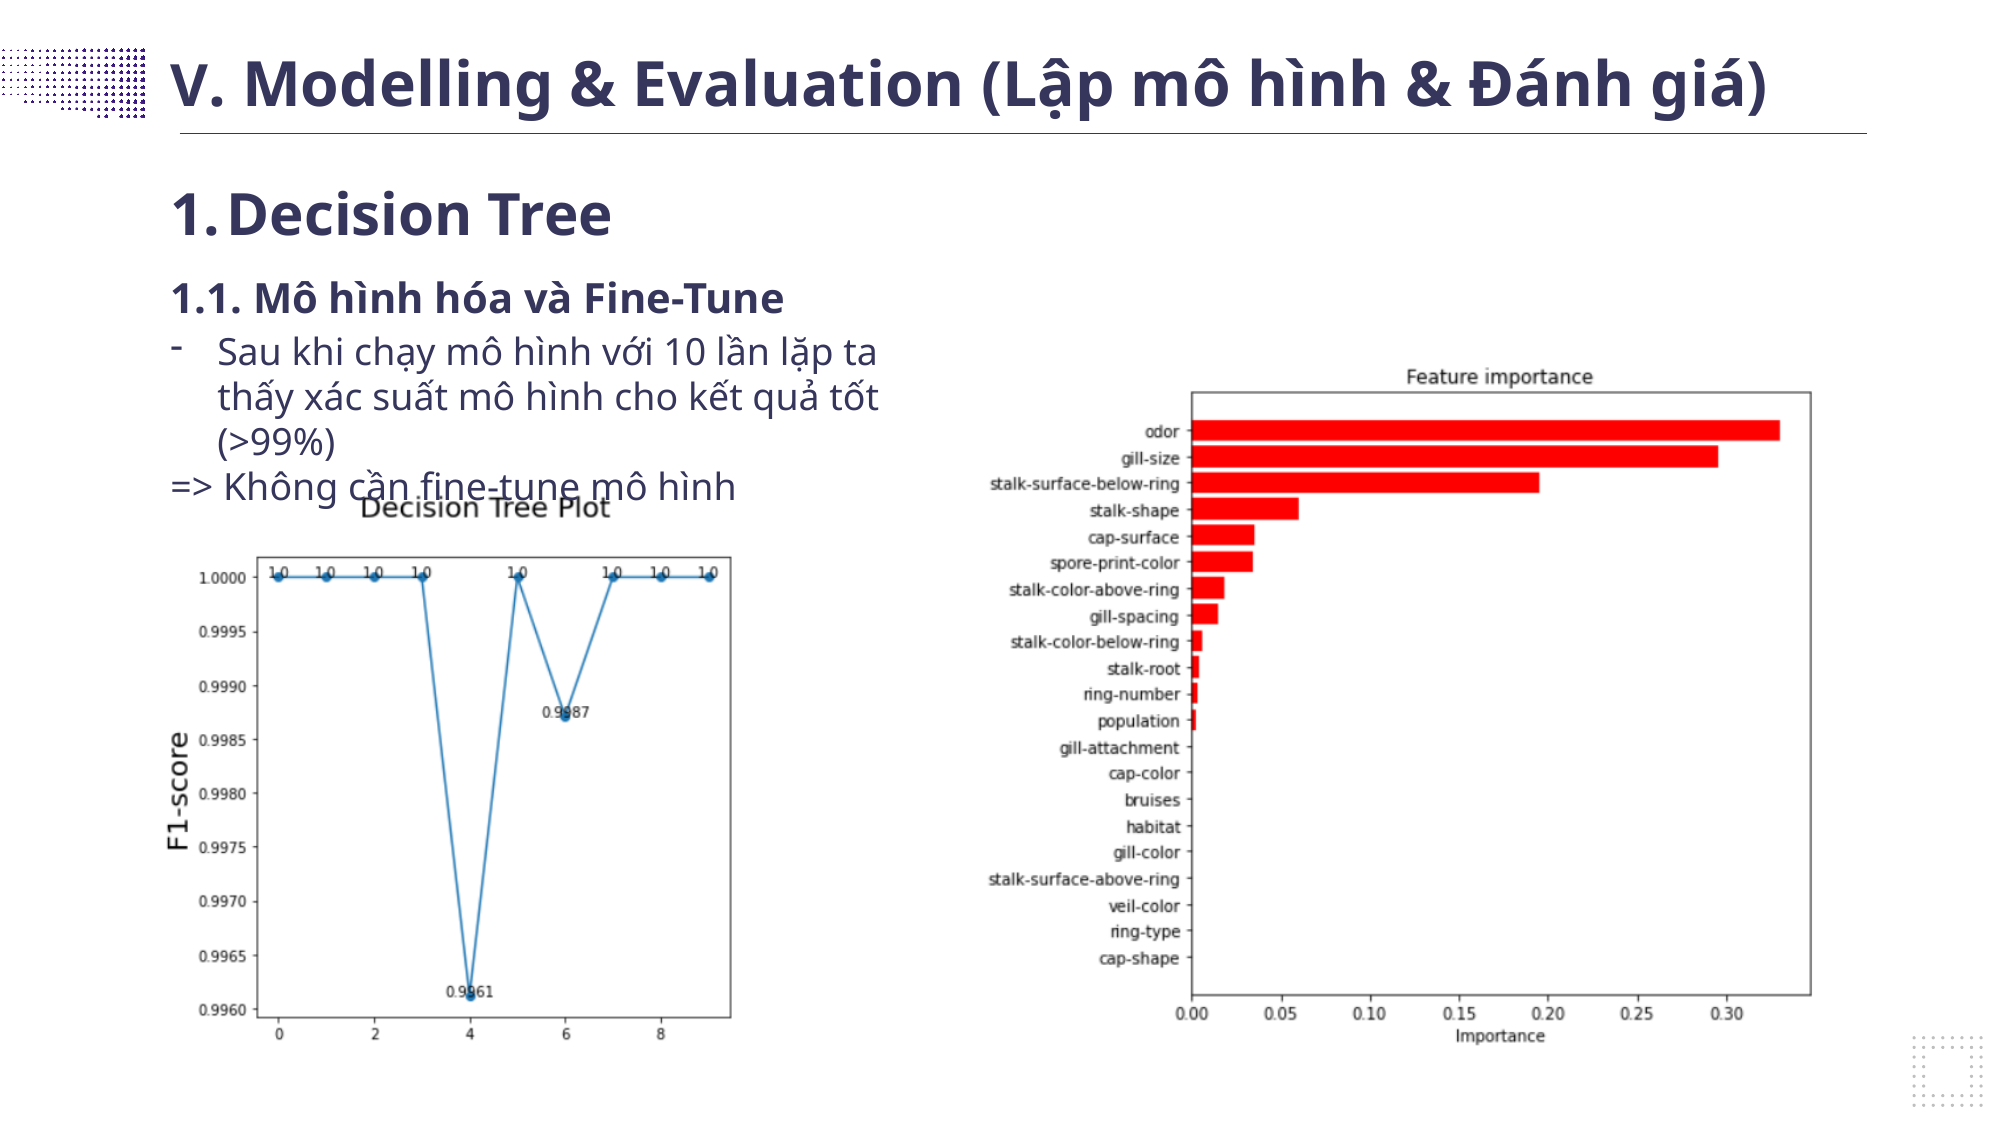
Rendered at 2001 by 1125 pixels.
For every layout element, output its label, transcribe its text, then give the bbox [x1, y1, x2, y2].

picture [980, 357, 1845, 1052]
picture [155, 478, 754, 1052]
text_box Sau khi chạy mô hình với 10 lần lặp ta thấy xác suất mô hình cho kết quả tốt (>99%) => Không cần fine-tune mô hình [155, 320, 971, 516]
text_box Decision Tree 1.1. Mô hình hóa và Fine-Tune [155, 134, 1269, 330]
list V. Modelling & Evaluation (Lập mô hình & Đánh giá) [155, 45, 1872, 129]
